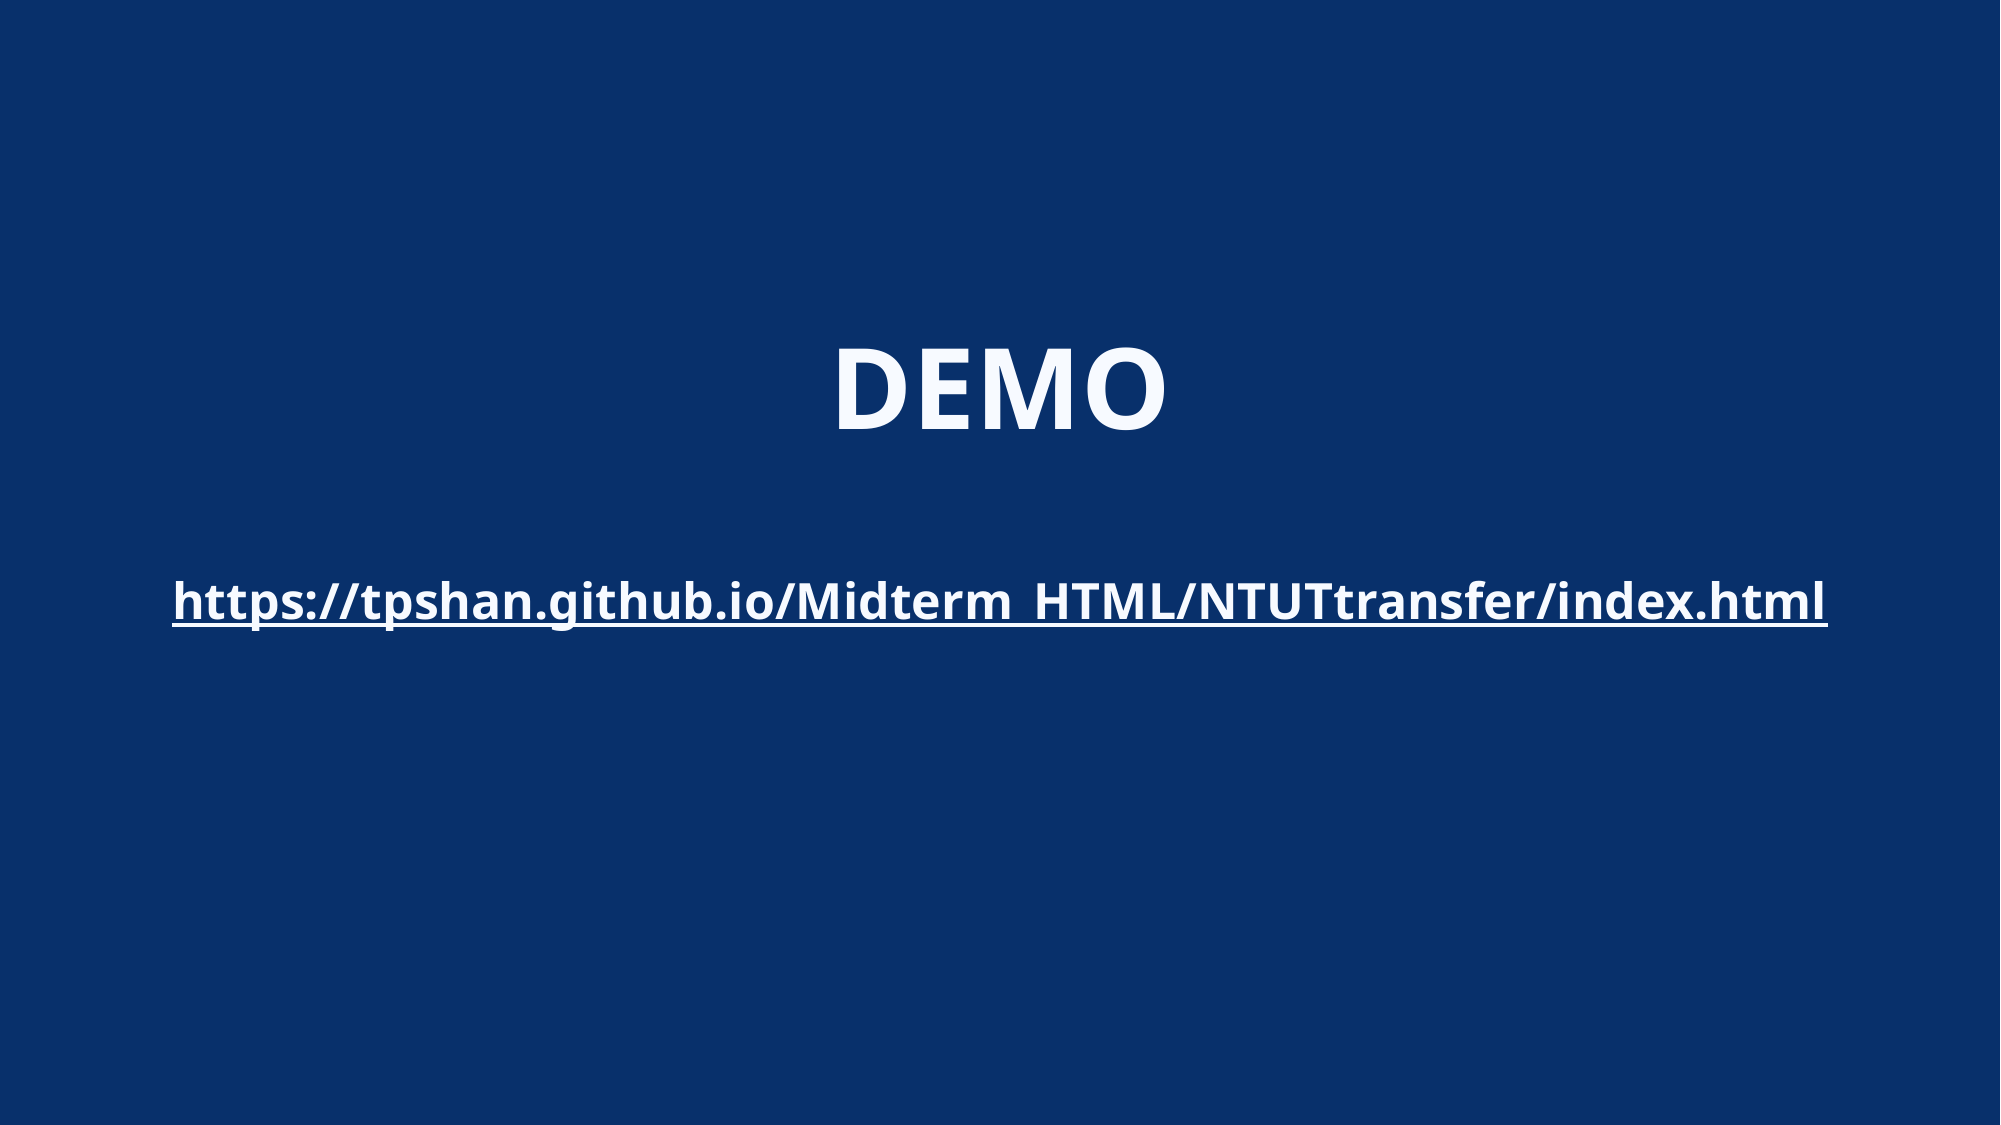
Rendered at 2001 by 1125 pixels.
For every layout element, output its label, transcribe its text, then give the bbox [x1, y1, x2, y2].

text_box https://tpshan.github.io/Midterm_HTML/NTUTtransfer/index.html [157, 562, 1843, 646]
text_box DEMO [814, 309, 1187, 460]
